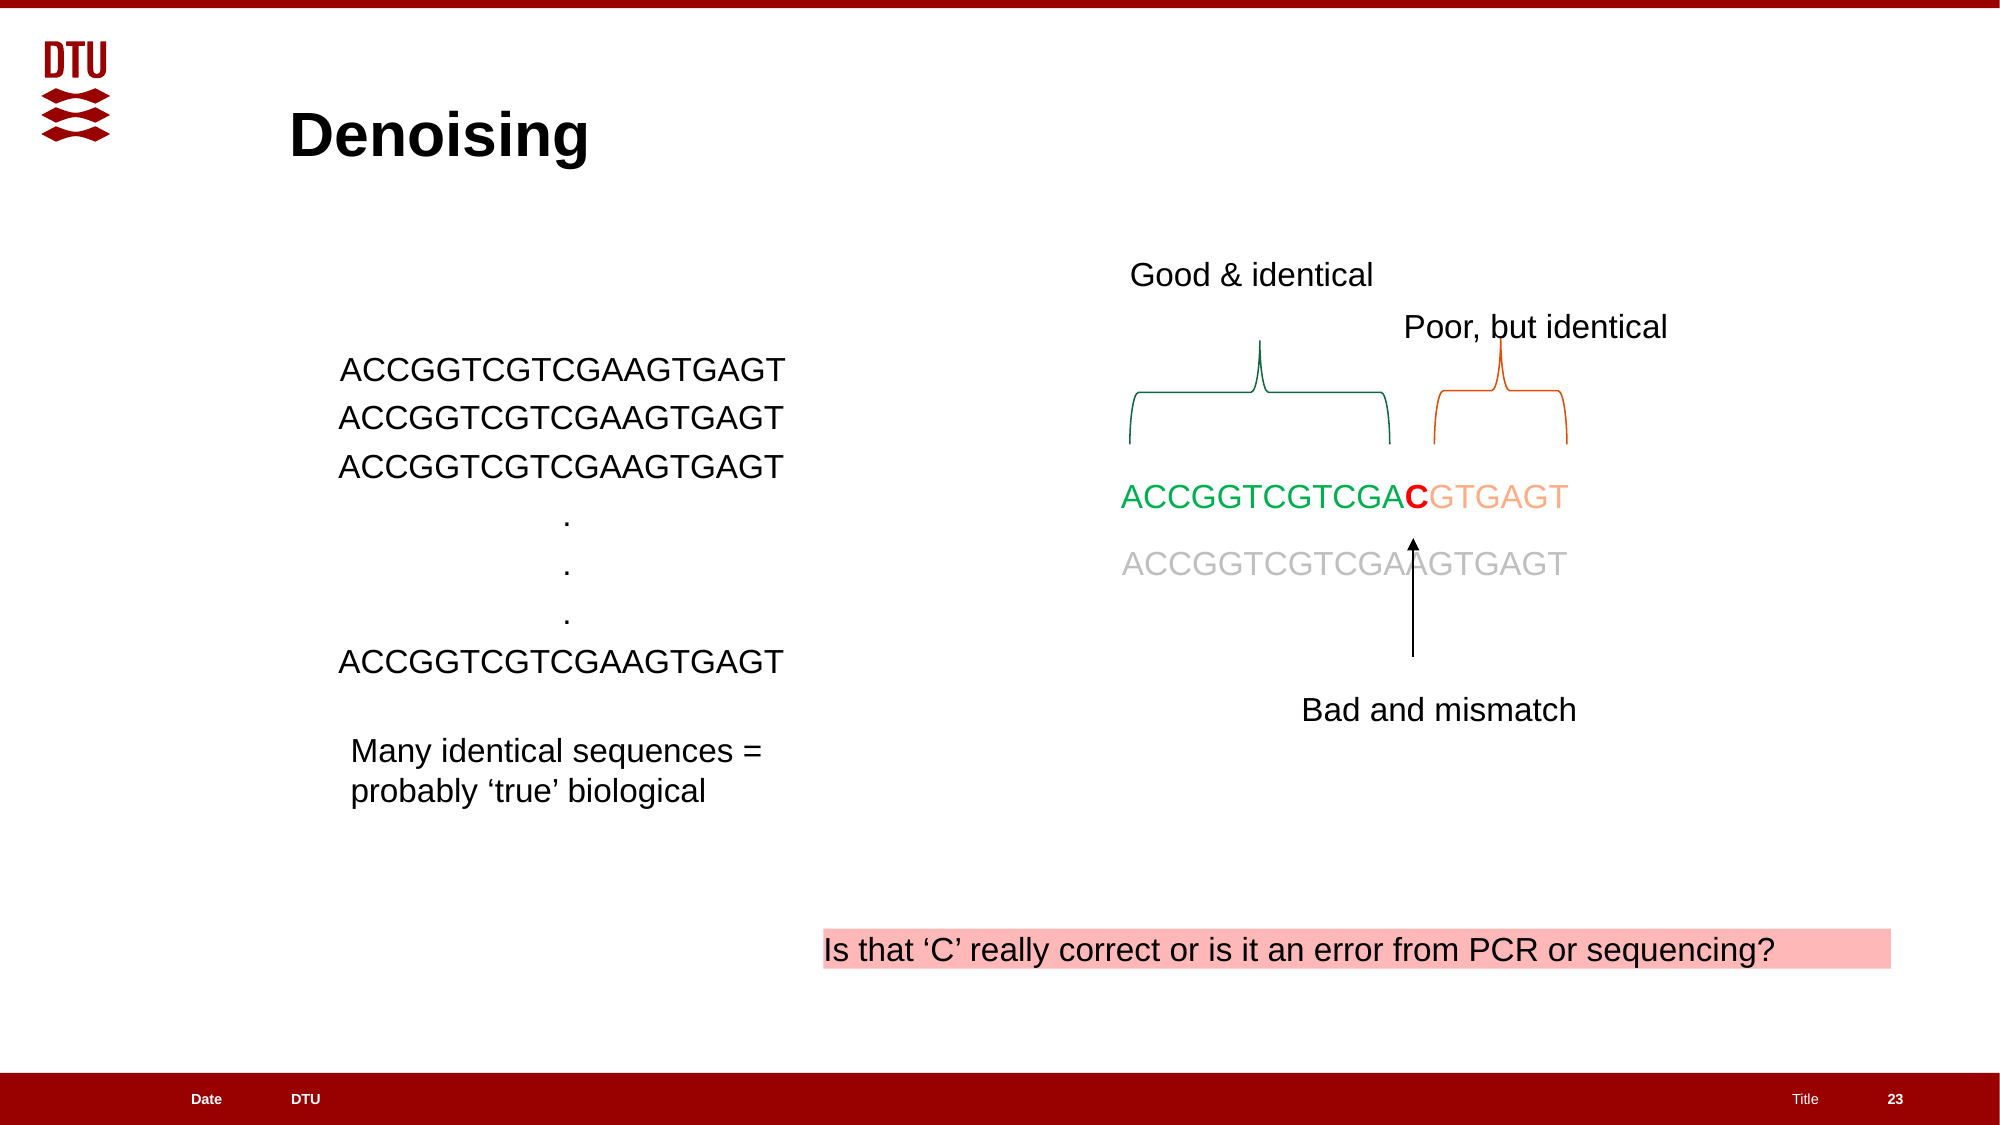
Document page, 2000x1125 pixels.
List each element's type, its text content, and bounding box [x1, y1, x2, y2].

text_box ACCGGTCGTCGACGTGAGT [1106, 467, 1603, 523]
text_box Bad and mismatch [1301, 688, 1578, 729]
text_box Poor, but identical [1403, 305, 1711, 346]
text_box [1129, 340, 1390, 445]
text_box Is that ‘C’ really correct or is it an error from PCR or sequencing? [823, 928, 1891, 969]
text_box ACCGGTCGTCGAAGTGAGT [325, 340, 826, 395]
title Denoising [289, 19, 1656, 245]
text_box ACCGGTCGTCGAAGTGAGT ACCGGTCGTCGAAGTGAGT . . . ACCGGTCGTCGAAGTGAGT [338, 395, 812, 681]
text_box [1434, 346, 1567, 445]
text_box Good & identical [1129, 252, 1414, 293]
slide_number 23 [1887, 1073, 1959, 1125]
text_box ACCGGTCGTCGAAGTGAGT [1107, 534, 1607, 590]
text_box Many identical sequences = probably ‘true’ biological [350, 729, 800, 809]
